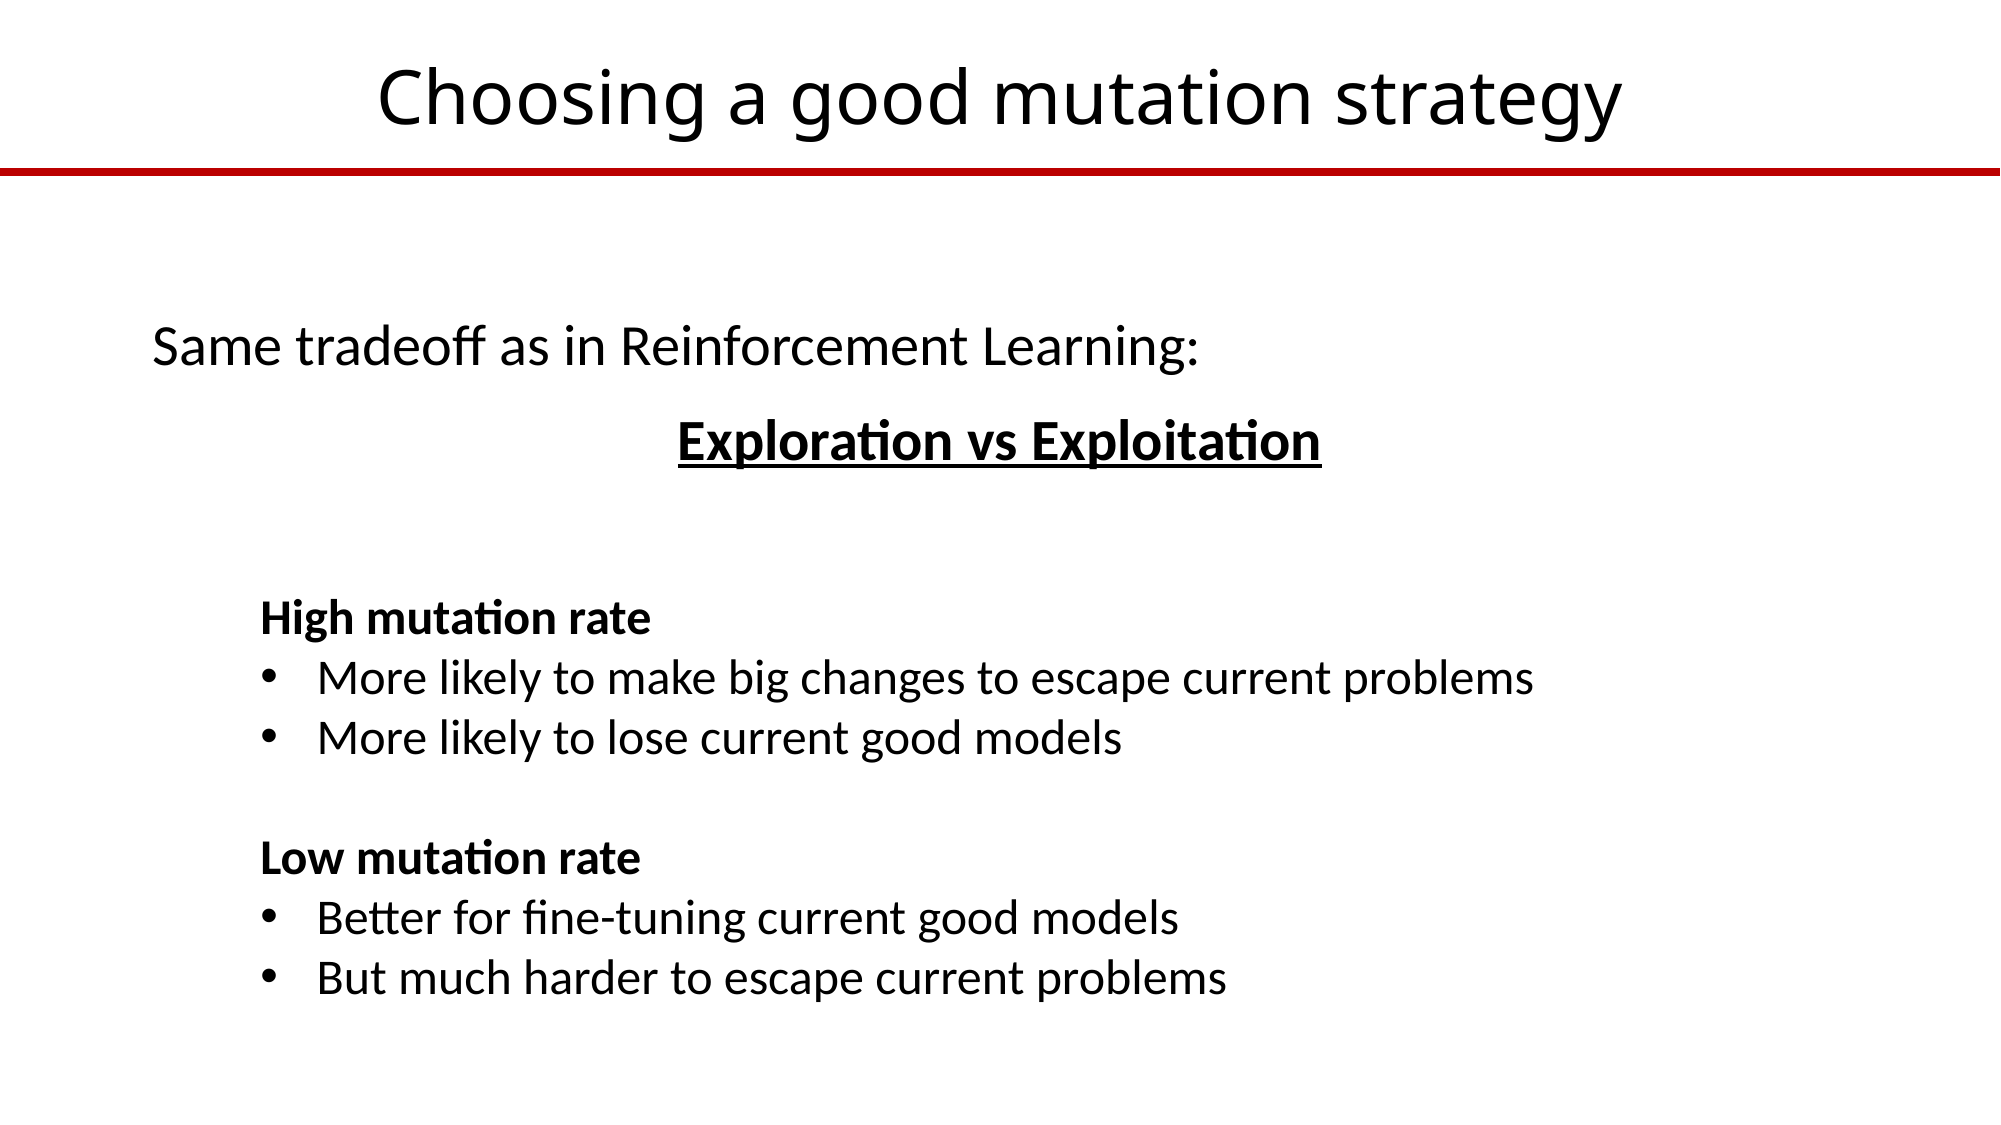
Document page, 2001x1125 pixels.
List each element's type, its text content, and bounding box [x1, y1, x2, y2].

title Choosing a good mutation strategy [137, 50, 1863, 150]
text_box High mutation rate More likely to make big changes to escape current problems More likely to lose current good models Low mutation rate Better for fine-tuning current good models But much harder to escape current problems [245, 577, 1570, 1013]
list Same tradeoff as in Reinforcement Learning: Exploration vs Exploitation [137, 299, 1863, 503]
